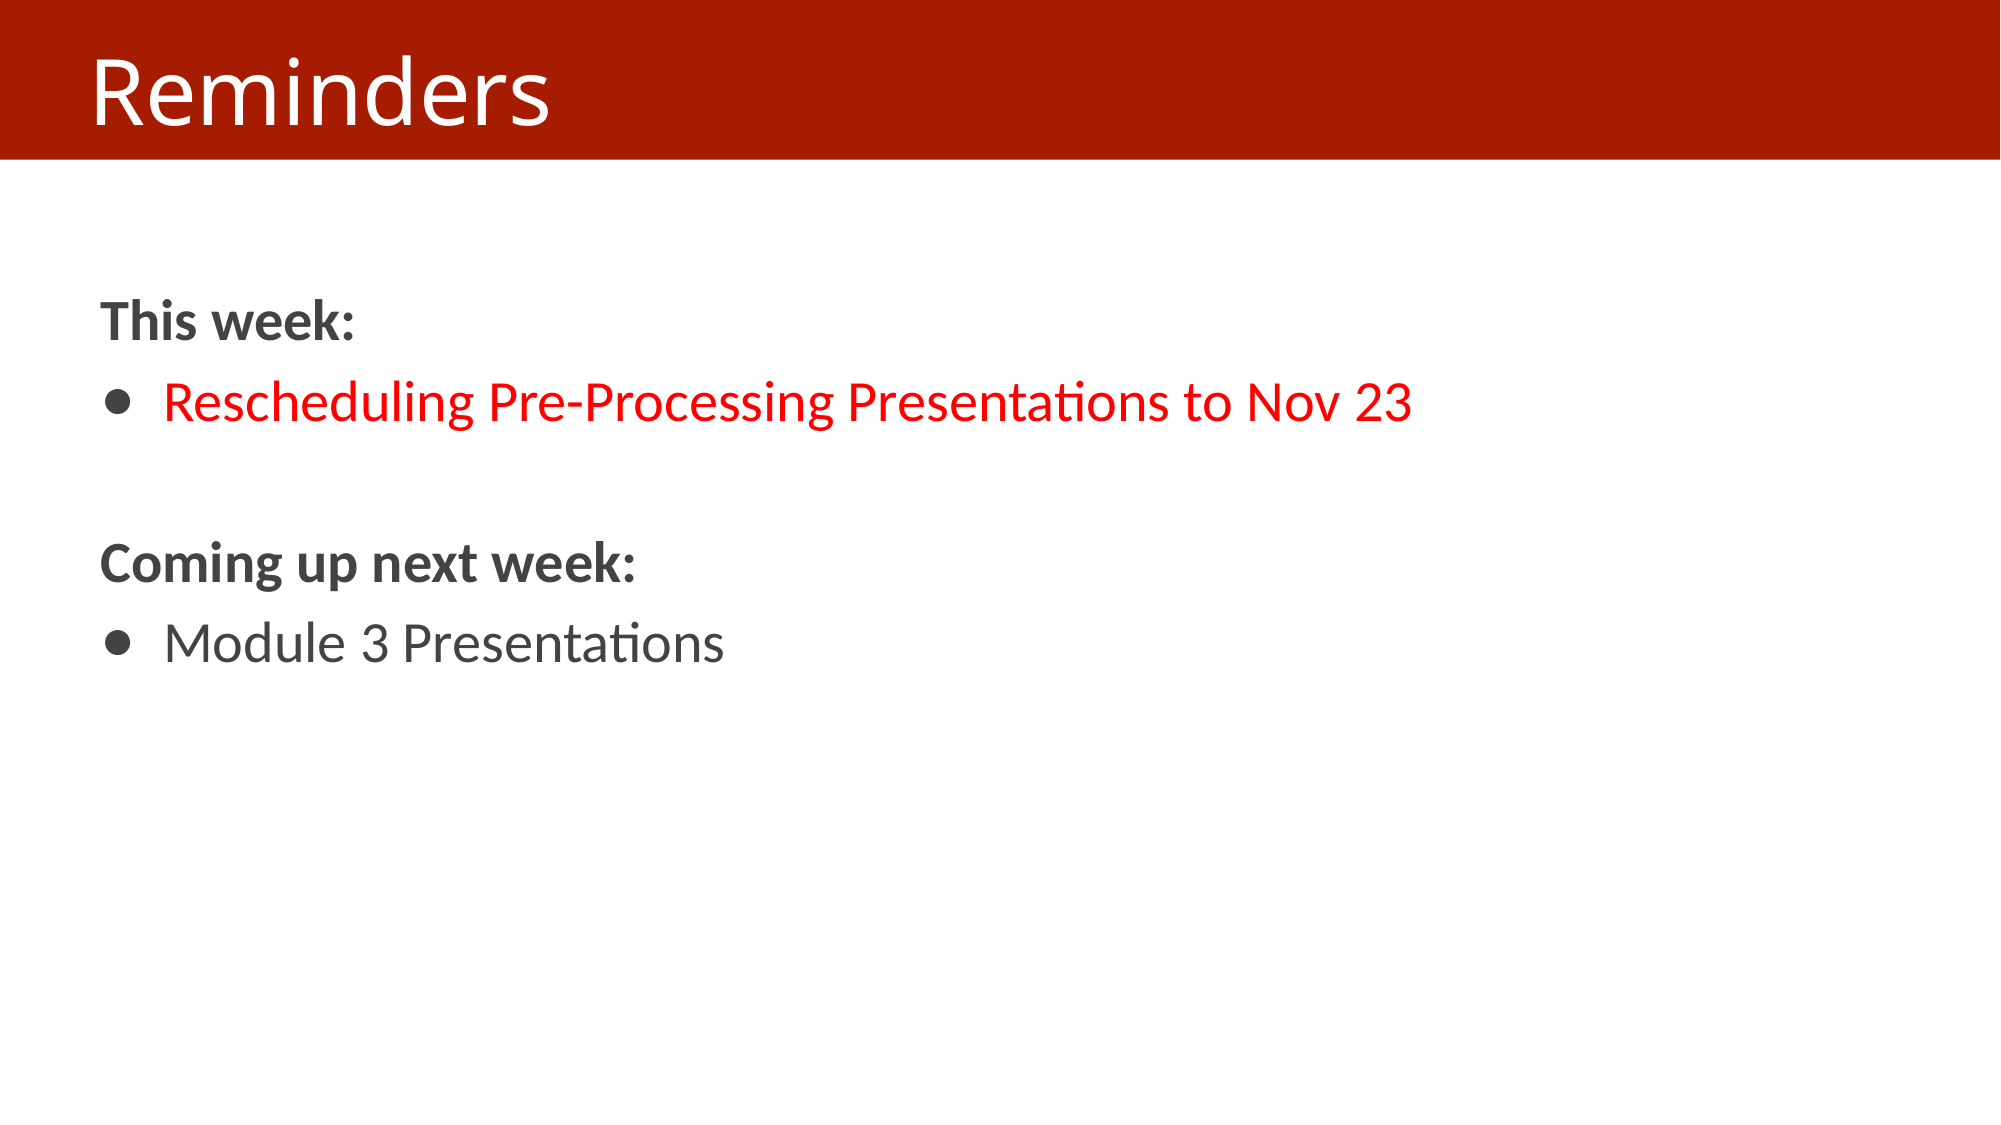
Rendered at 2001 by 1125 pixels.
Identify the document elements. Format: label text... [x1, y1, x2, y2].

title Reminders [68, 14, 1932, 140]
list This week: Rescheduling Pre-Processing Presentations to Nov 23 Coming up next week: Module 3 Presentations [68, 252, 1932, 1000]
